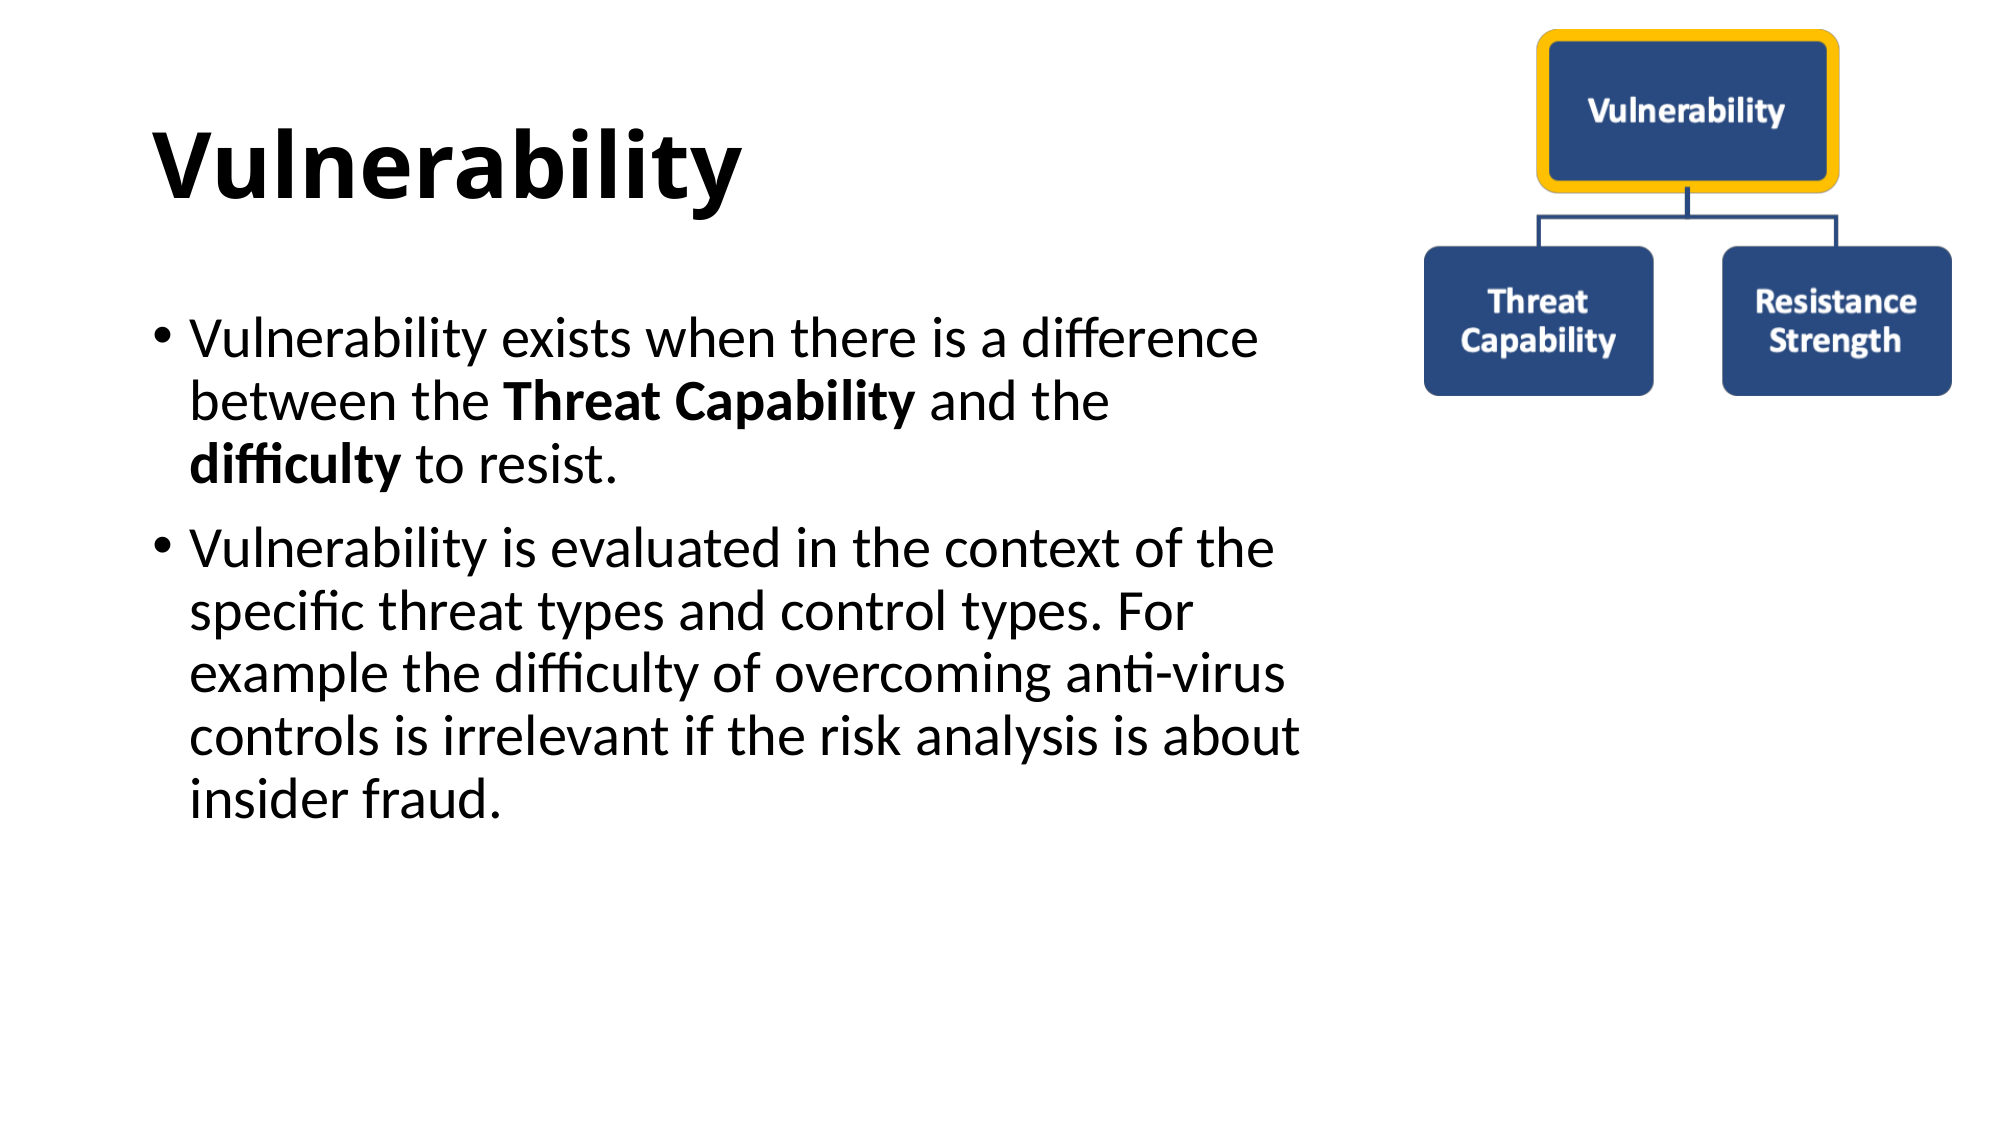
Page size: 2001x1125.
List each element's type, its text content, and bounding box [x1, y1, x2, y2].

title Vulnerability [137, 59, 1424, 278]
list Vulnerability exists when there is a difference between the Threat Capability and the difficulty to resist. Vulnerability is evaluated in the context of the specific threat types and control types. For example the difficulty of overcoming anti-virus controls is irrelevant if the risk analysis is about insider fraud. [137, 299, 1349, 1014]
picture [1424, 29, 1952, 396]
